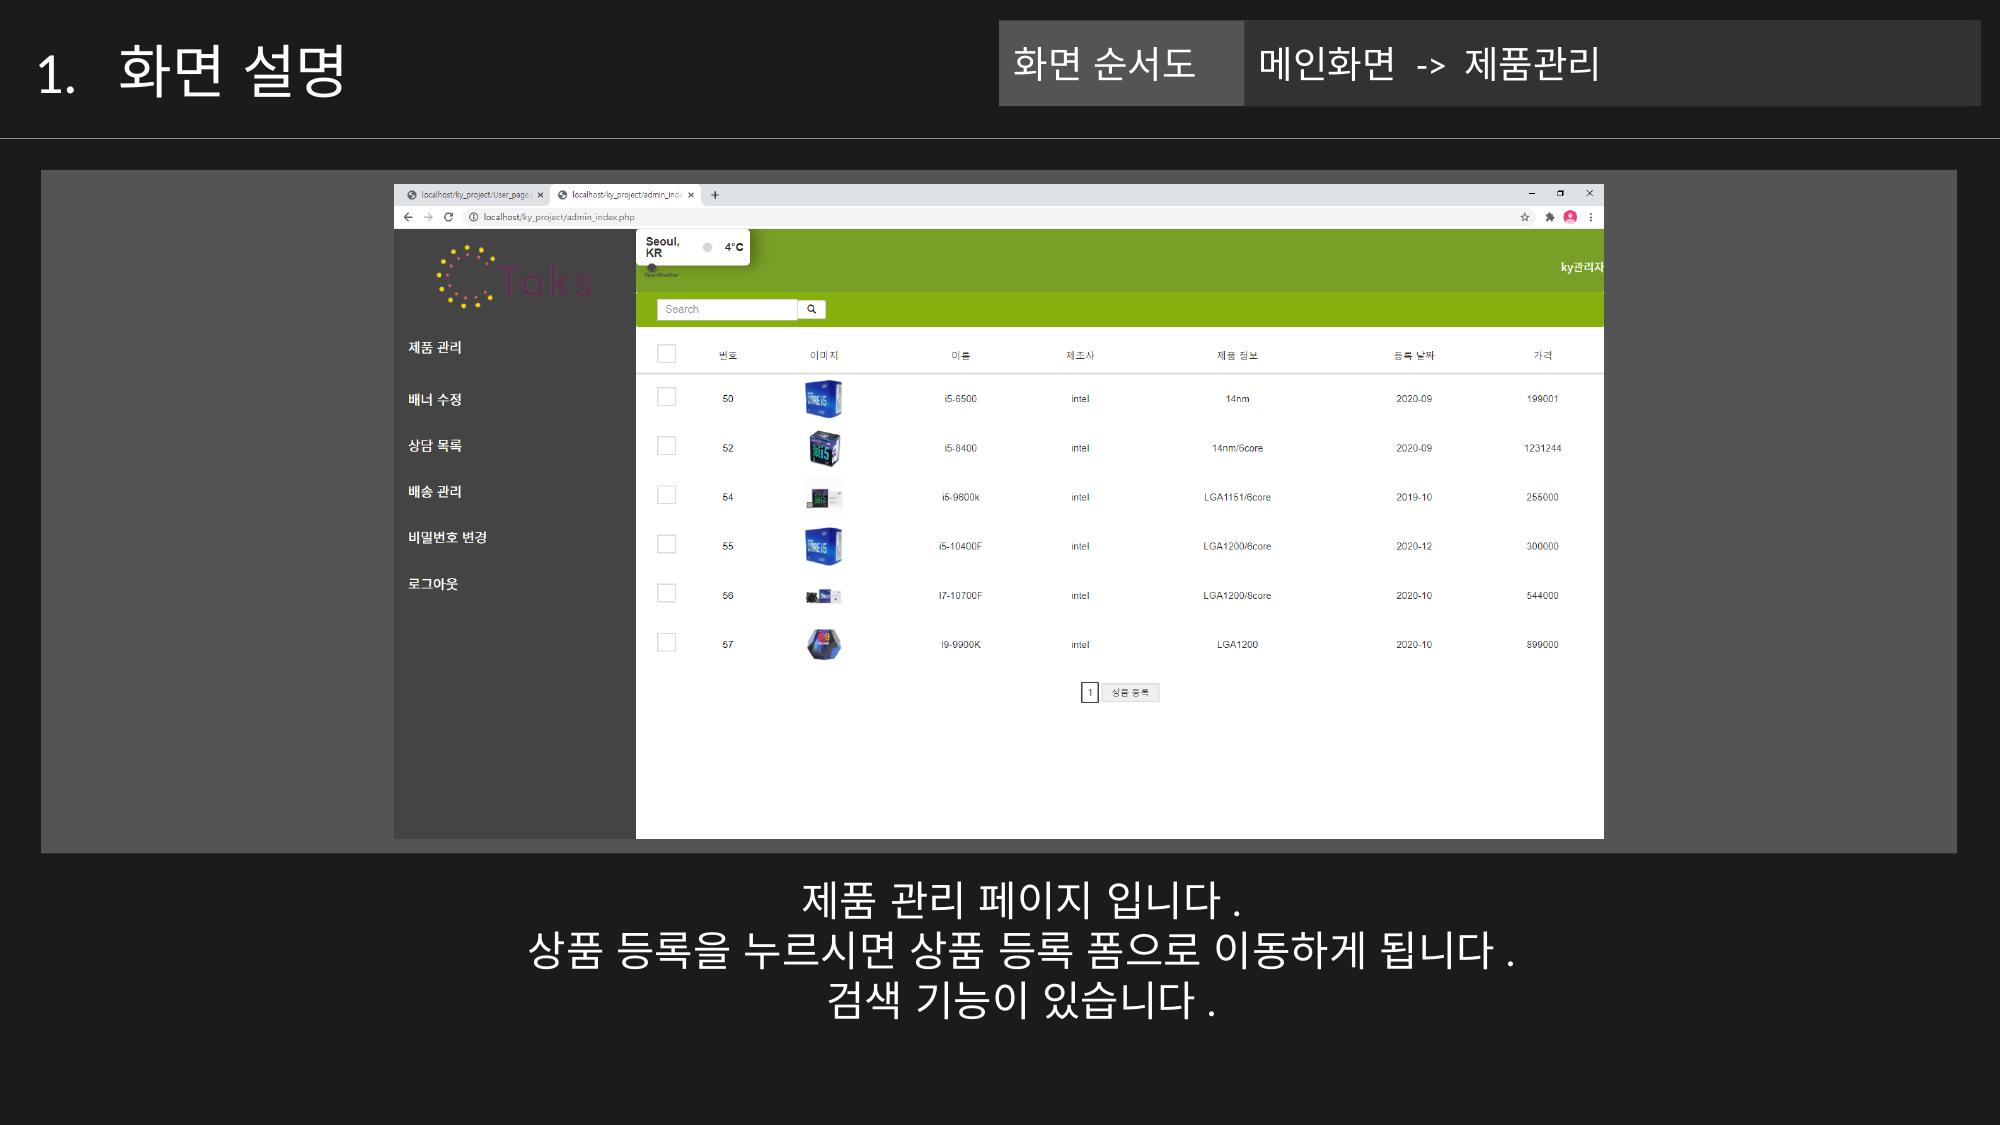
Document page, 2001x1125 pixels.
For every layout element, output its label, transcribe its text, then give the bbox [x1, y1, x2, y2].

text_box 1. 화면 설명 [19, 27, 386, 113]
text_box 제품 관리 페이지 입니다. 상품 등록을 누르시면 상품 등록 폼으로 이동하게 됩니다. 검색 기능이 있습니다. [125, 866, 1918, 1082]
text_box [999, 20, 1982, 107]
picture [394, 184, 1604, 839]
text_box [40, 169, 1958, 854]
